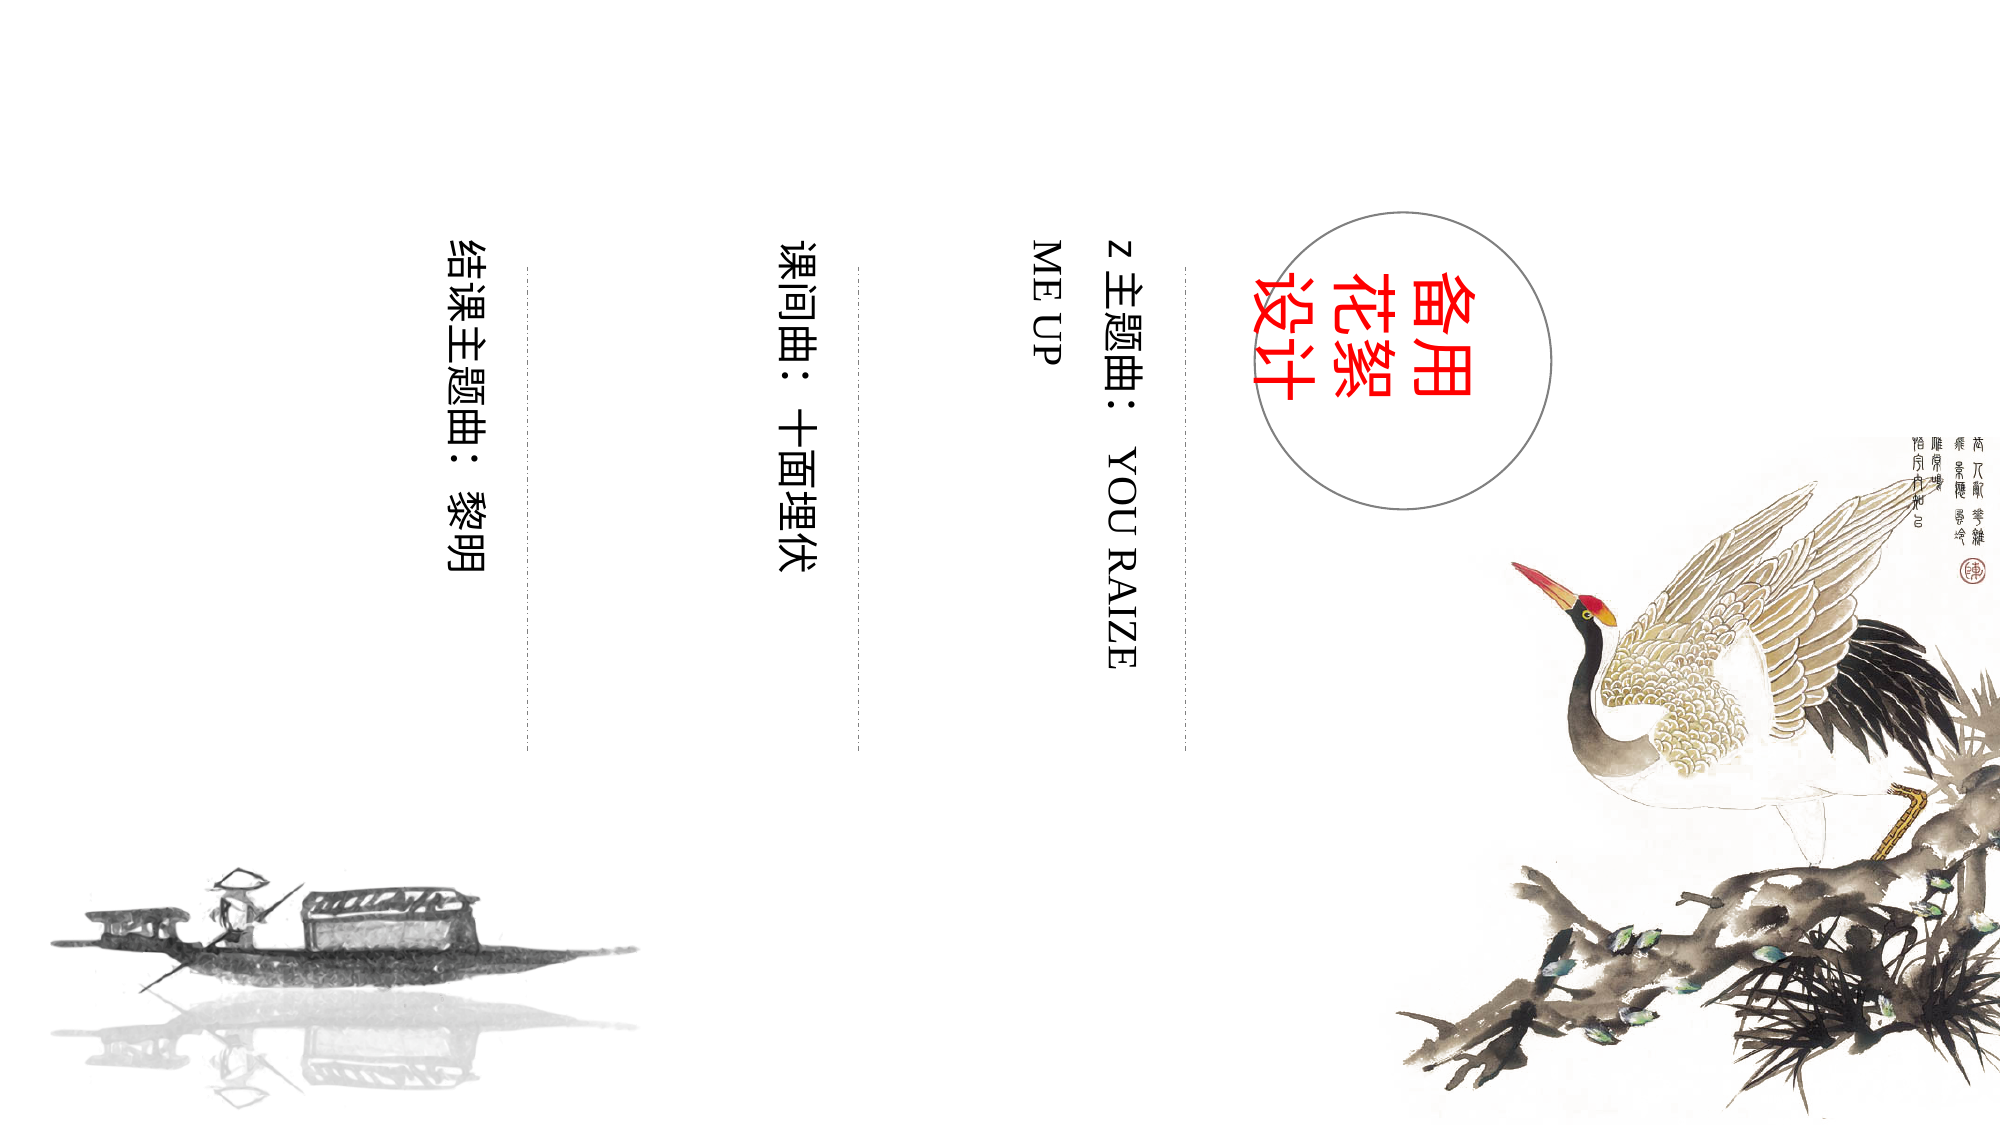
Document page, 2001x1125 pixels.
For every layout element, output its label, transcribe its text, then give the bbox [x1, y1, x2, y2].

text_box [1310, 478, 1357, 504]
text_box 备用花絮设计 [1301, 255, 1494, 478]
text_box z主题曲：YOU RAIZE ME UP [1001, 225, 1183, 740]
text_box [1253, 211, 1553, 471]
picture [1357, 437, 2000, 1125]
text_box 课间曲：十面埋伏 [750, 225, 857, 740]
text_box 结课主题曲：黎明 [419, 225, 526, 740]
picture [0, 819, 697, 1125]
